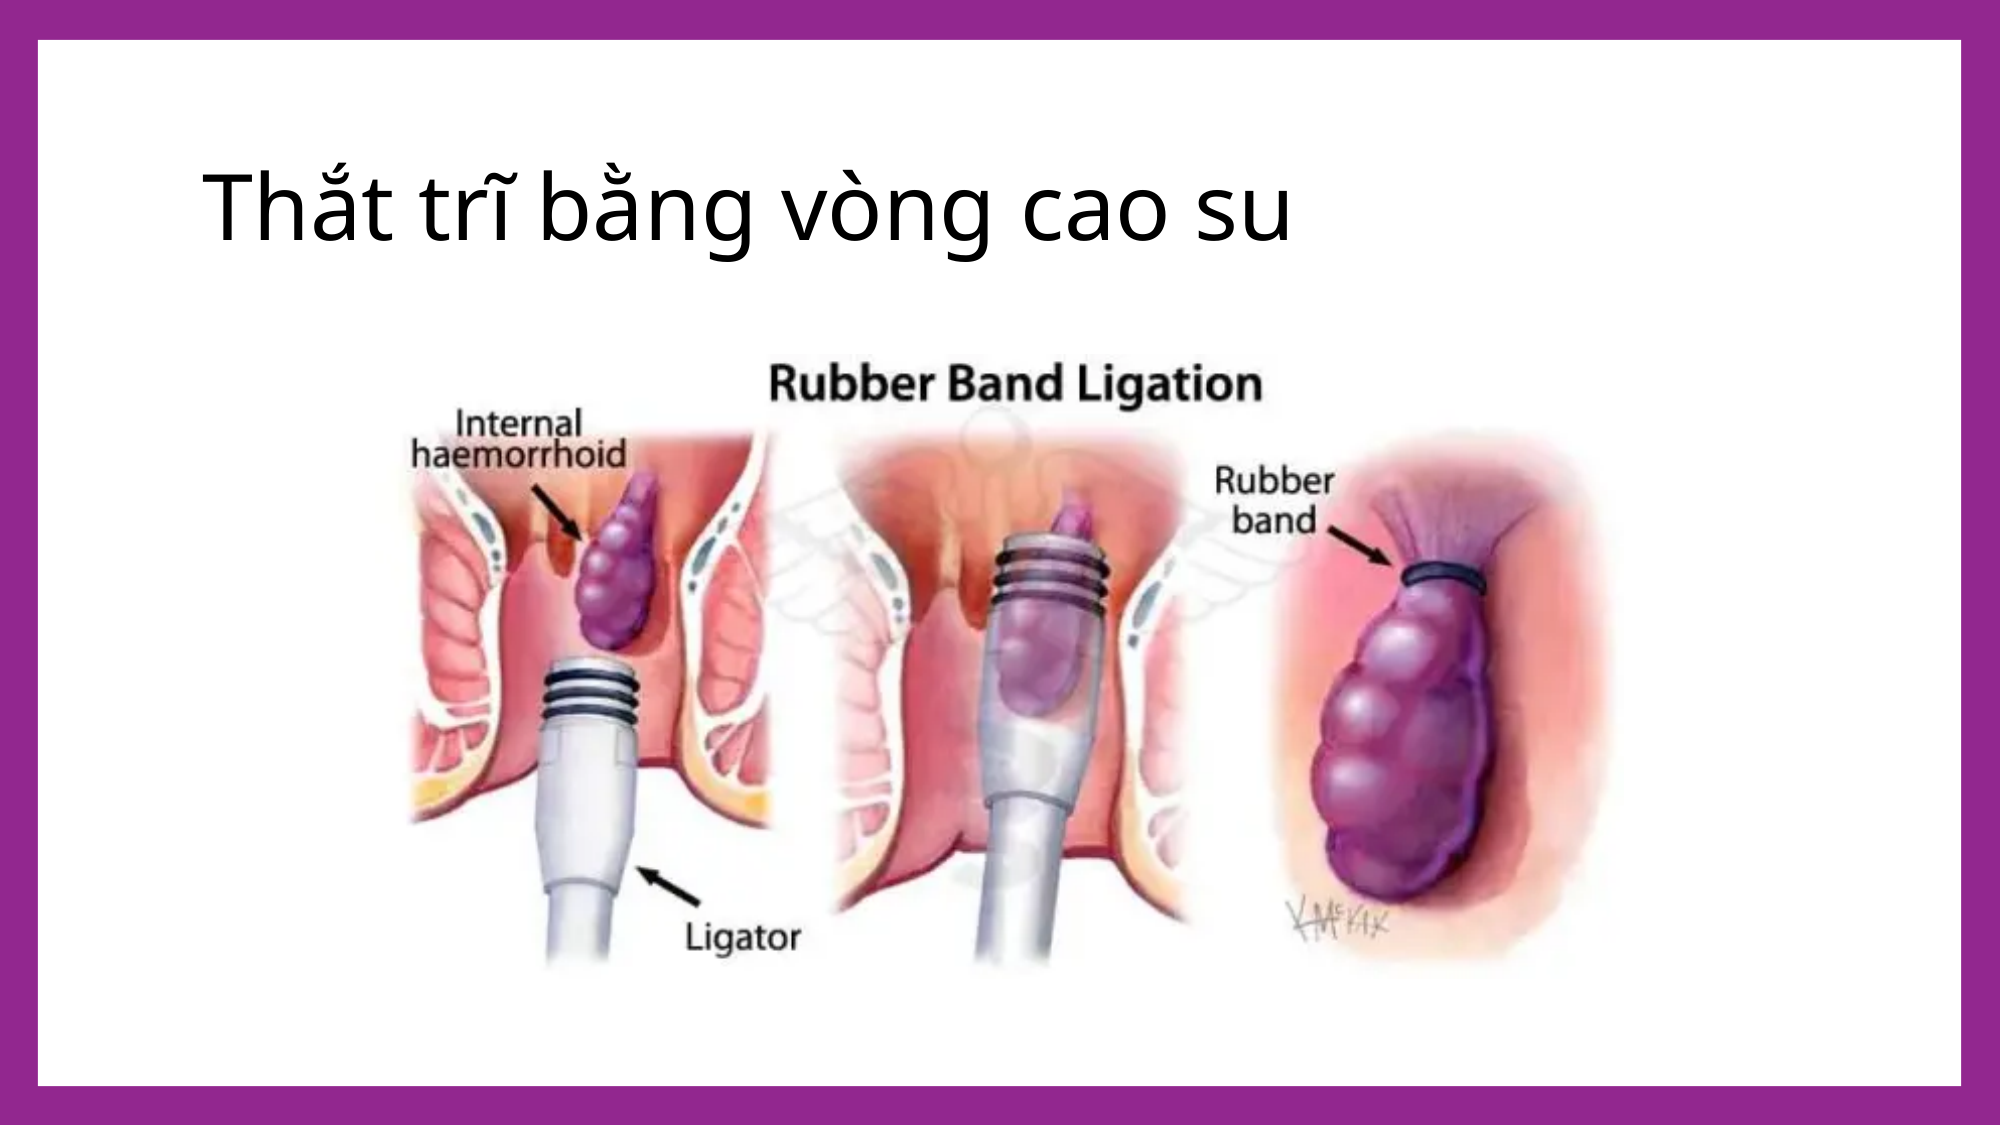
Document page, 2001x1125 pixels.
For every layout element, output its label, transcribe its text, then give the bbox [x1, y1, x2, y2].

picture [375, 354, 1625, 980]
title Thắt trĩ bằng vòng cao su [187, 99, 1808, 323]
